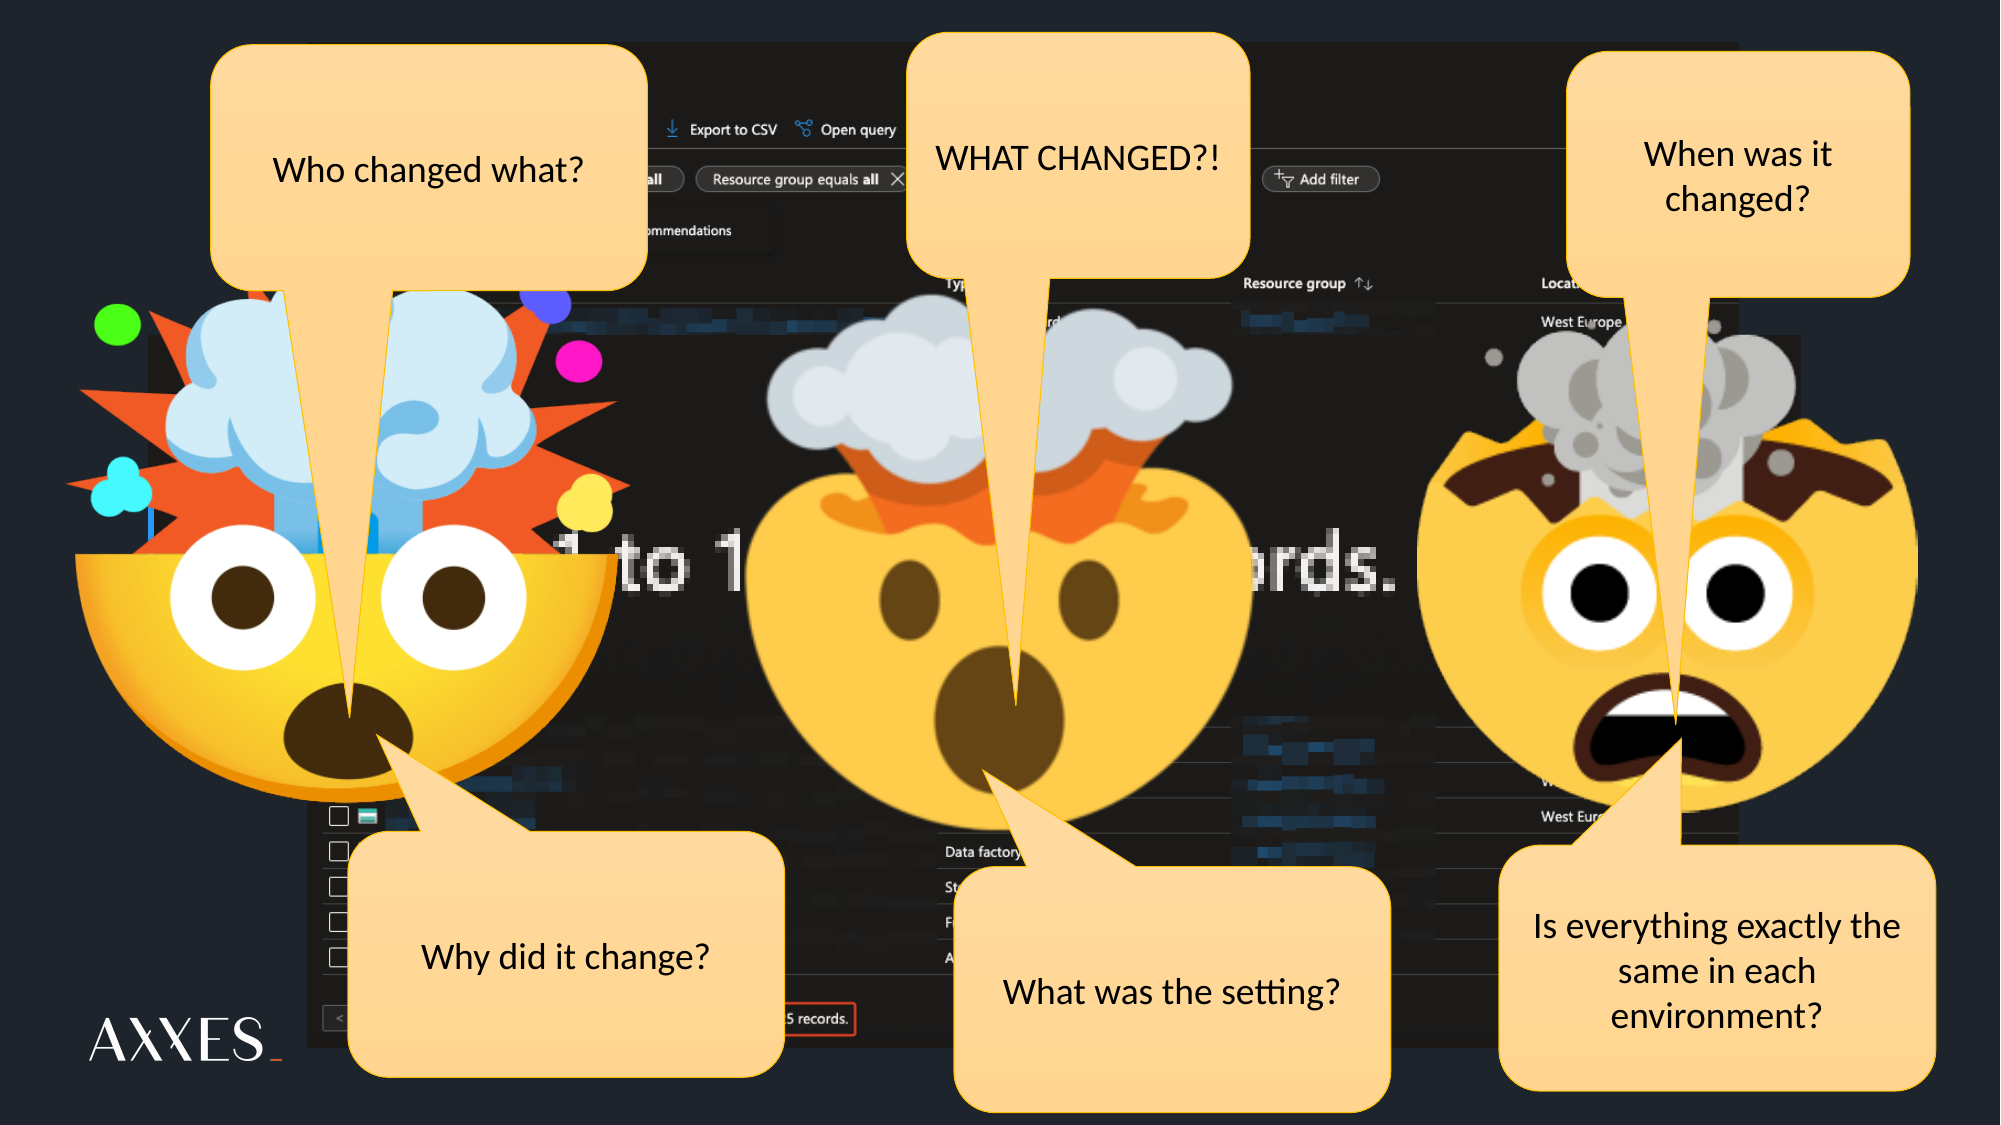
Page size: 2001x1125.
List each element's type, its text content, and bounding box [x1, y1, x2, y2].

picture [48, 42, 1918, 1048]
text_box Why did it change? [349, 1048, 784, 1078]
text_box When was it changed? [1739, 50, 1911, 298]
text_box Who changed what? [210, 44, 307, 245]
text_box What was the setting? [953, 1048, 1392, 1114]
text_box Is everything exactly the same in each environment? [1498, 844, 1937, 1092]
picture [89, 1017, 282, 1061]
text_box WHAT CHANGED?! [920, 31, 1237, 42]
